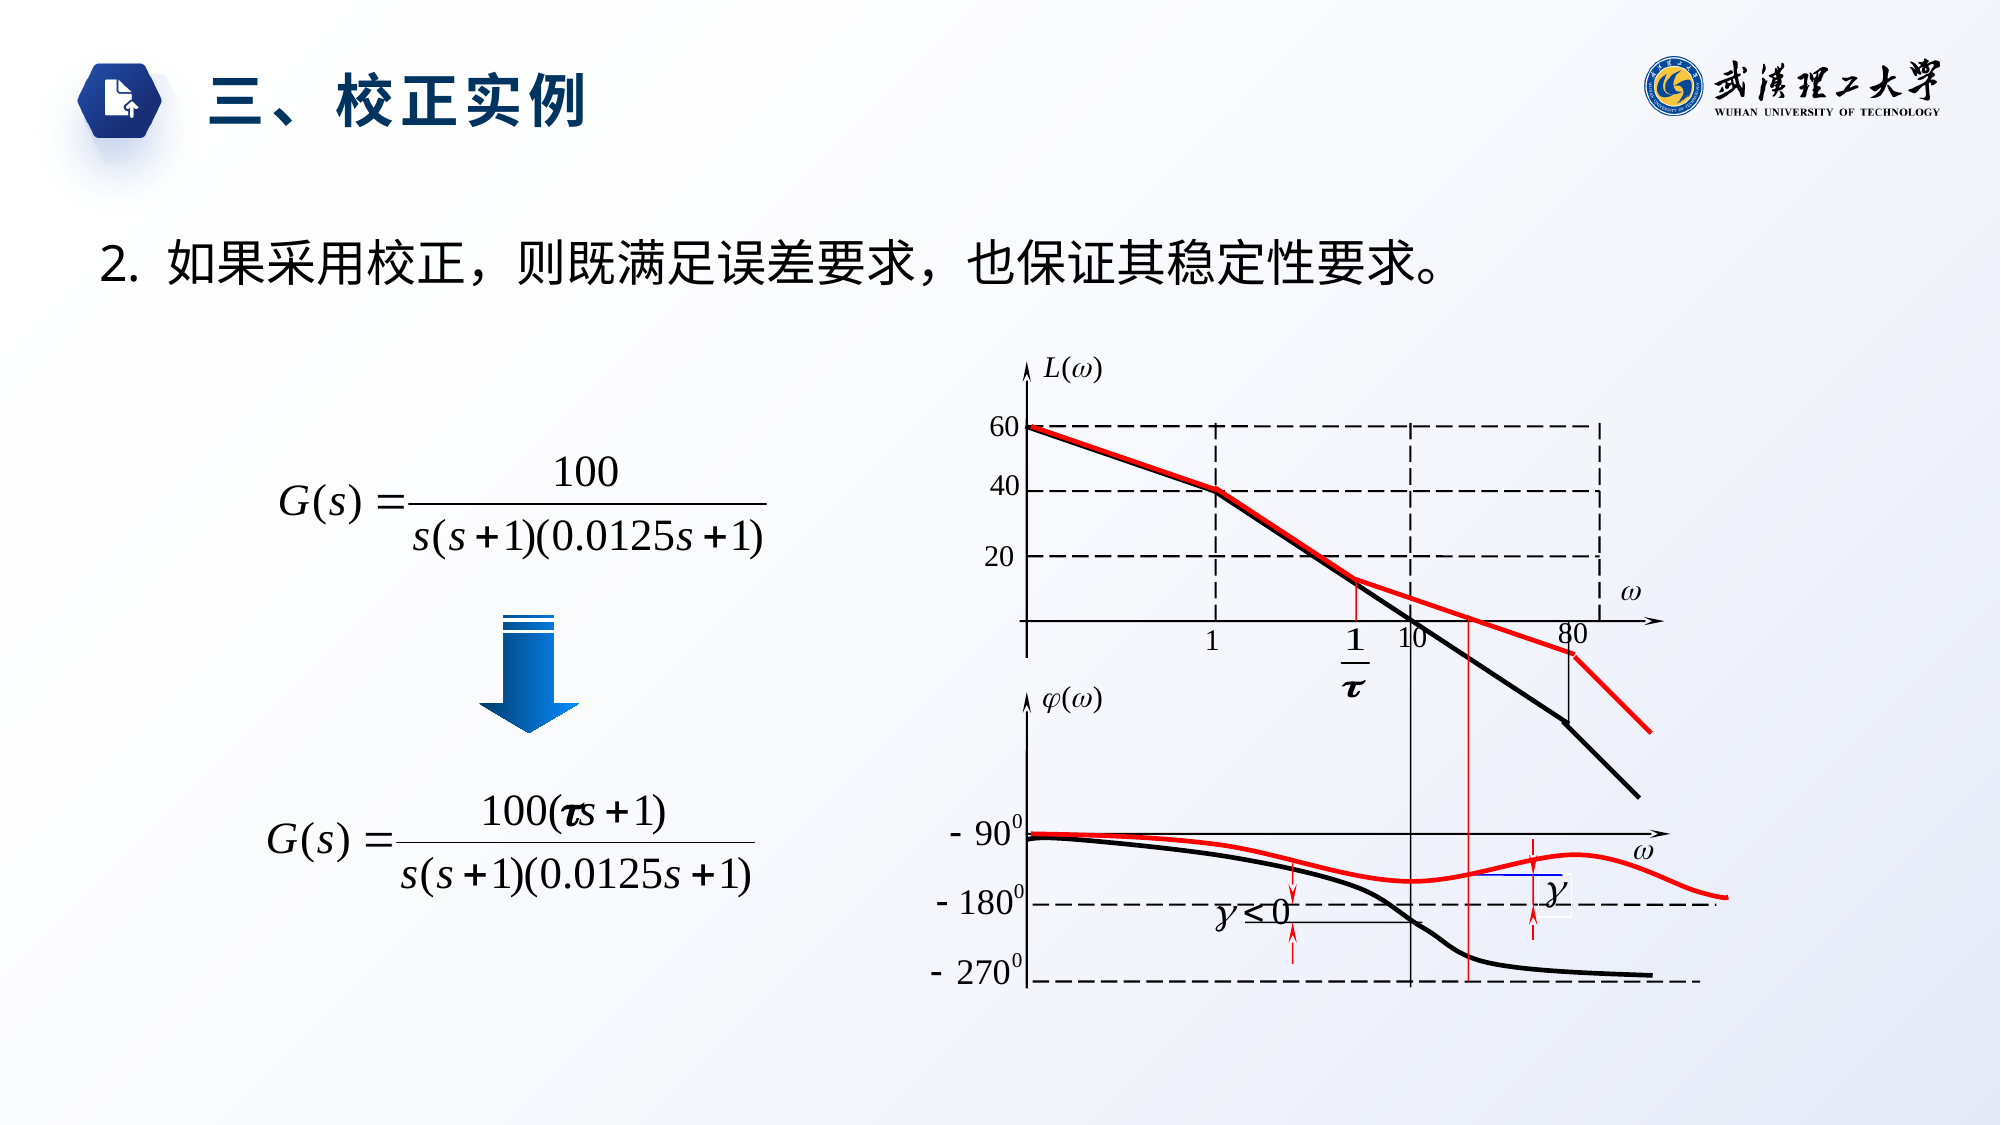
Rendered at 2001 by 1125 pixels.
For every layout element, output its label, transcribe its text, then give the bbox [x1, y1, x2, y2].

text_box [503, 614, 554, 619]
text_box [272, 443, 774, 568]
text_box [1423, 734, 1640, 799]
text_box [1031, 426, 1652, 734]
list 三、校正实例 [191, 56, 1624, 143]
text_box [924, 349, 1717, 994]
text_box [1333, 579, 1380, 704]
text_box [503, 622, 554, 630]
text_box 2. 如果采用校正，则既满足误差要求，也保证其稳定性要求。 [84, 224, 1916, 300]
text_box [1025, 426, 1208, 799]
text_box [478, 633, 579, 733]
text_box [260, 782, 762, 906]
picture [0, 0, 2000, 1125]
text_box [1208, 620, 1423, 988]
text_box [1539, 874, 1571, 917]
